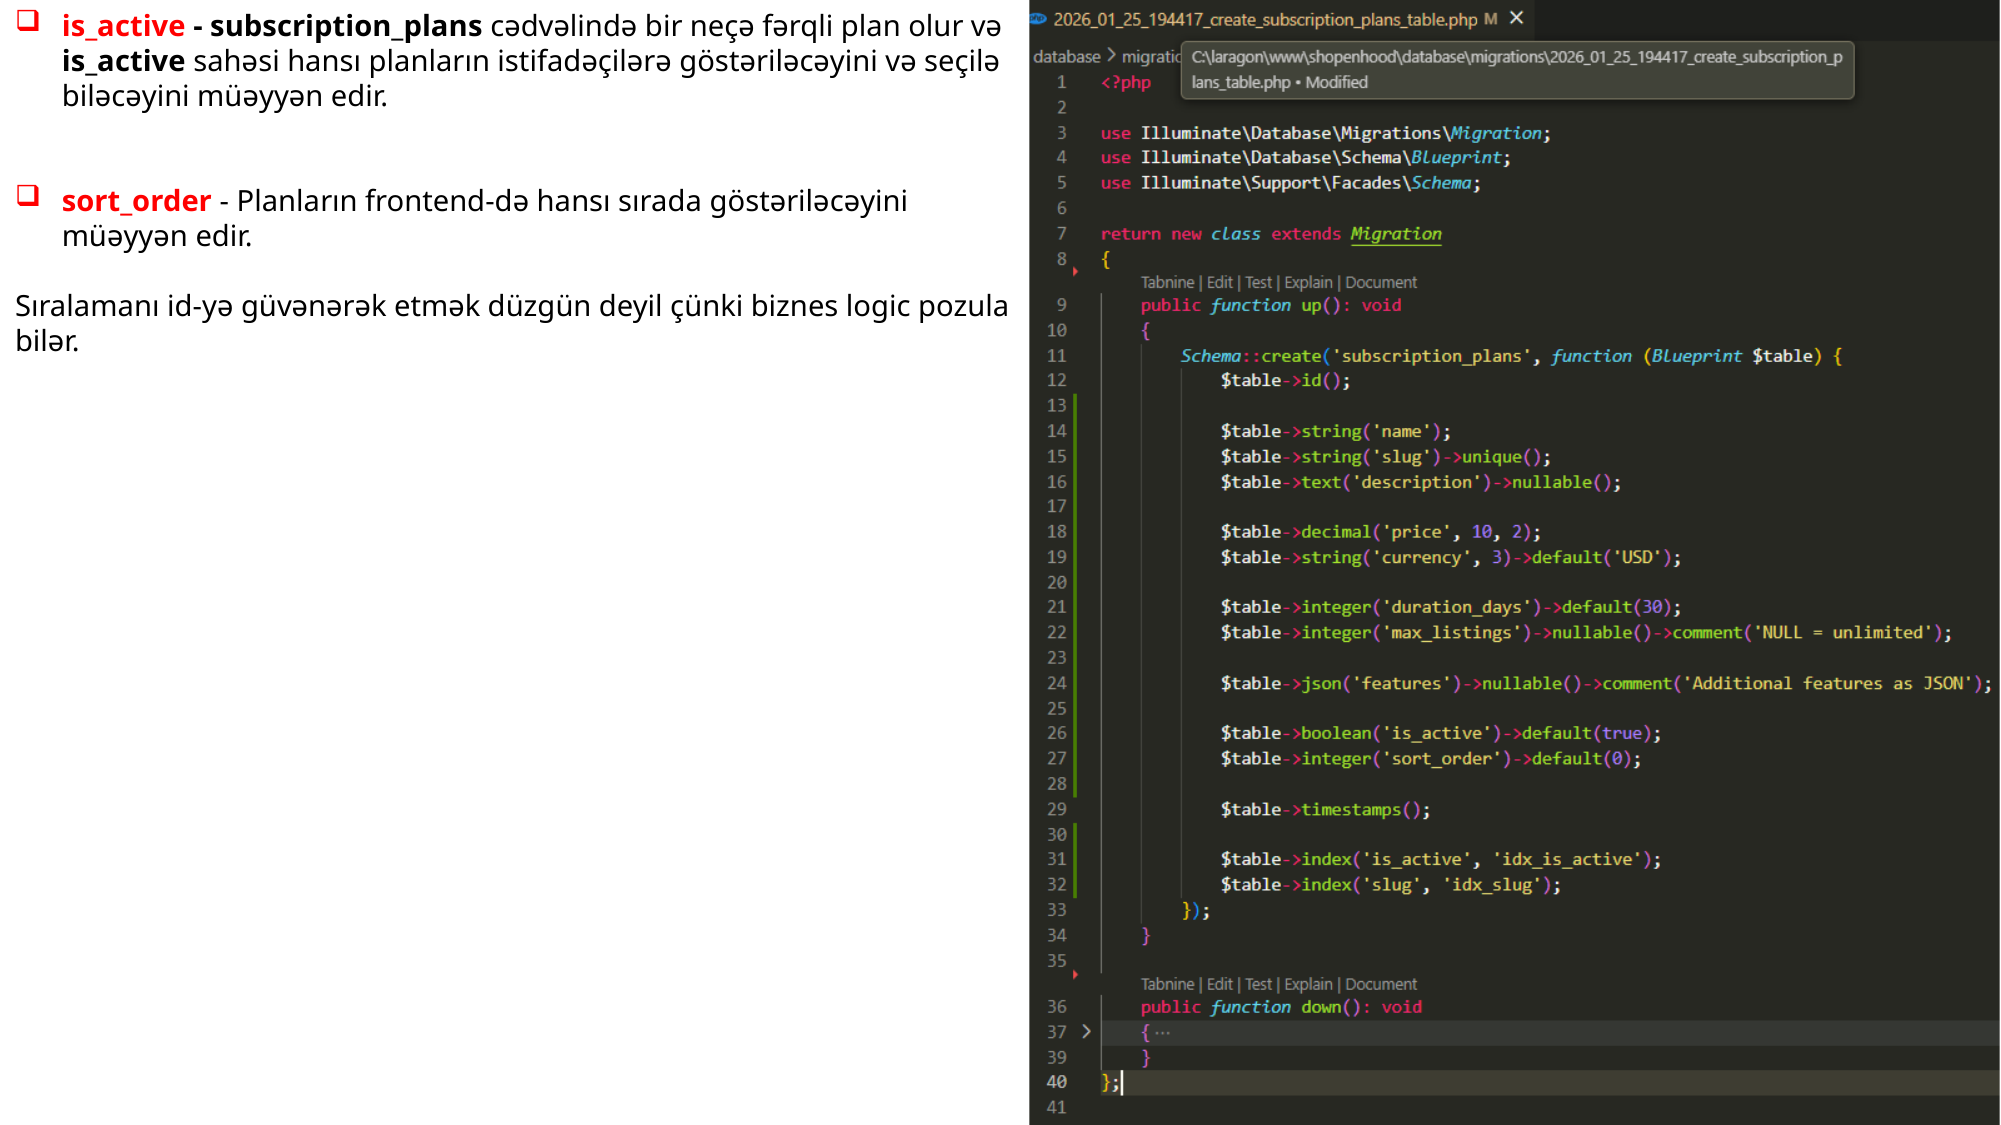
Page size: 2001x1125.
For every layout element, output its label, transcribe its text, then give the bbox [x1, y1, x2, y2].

picture [1028, 0, 2000, 1125]
text_box is_active - subscription_plans cədvəlində bir neçə fərqli plan olur və is_active sahəsi hansı planların istifadəçilərə göstəriləcəyini və seçilə biləcəyini müəyyən edir. sort_order - Planların frontend-də hansı sırada göstəriləcəyini müəyyən edir. Sıralamanı id-yə güvənərək etmək düzgün deyil çünki biznes logic pozula bilər. [0, 0, 1028, 435]
